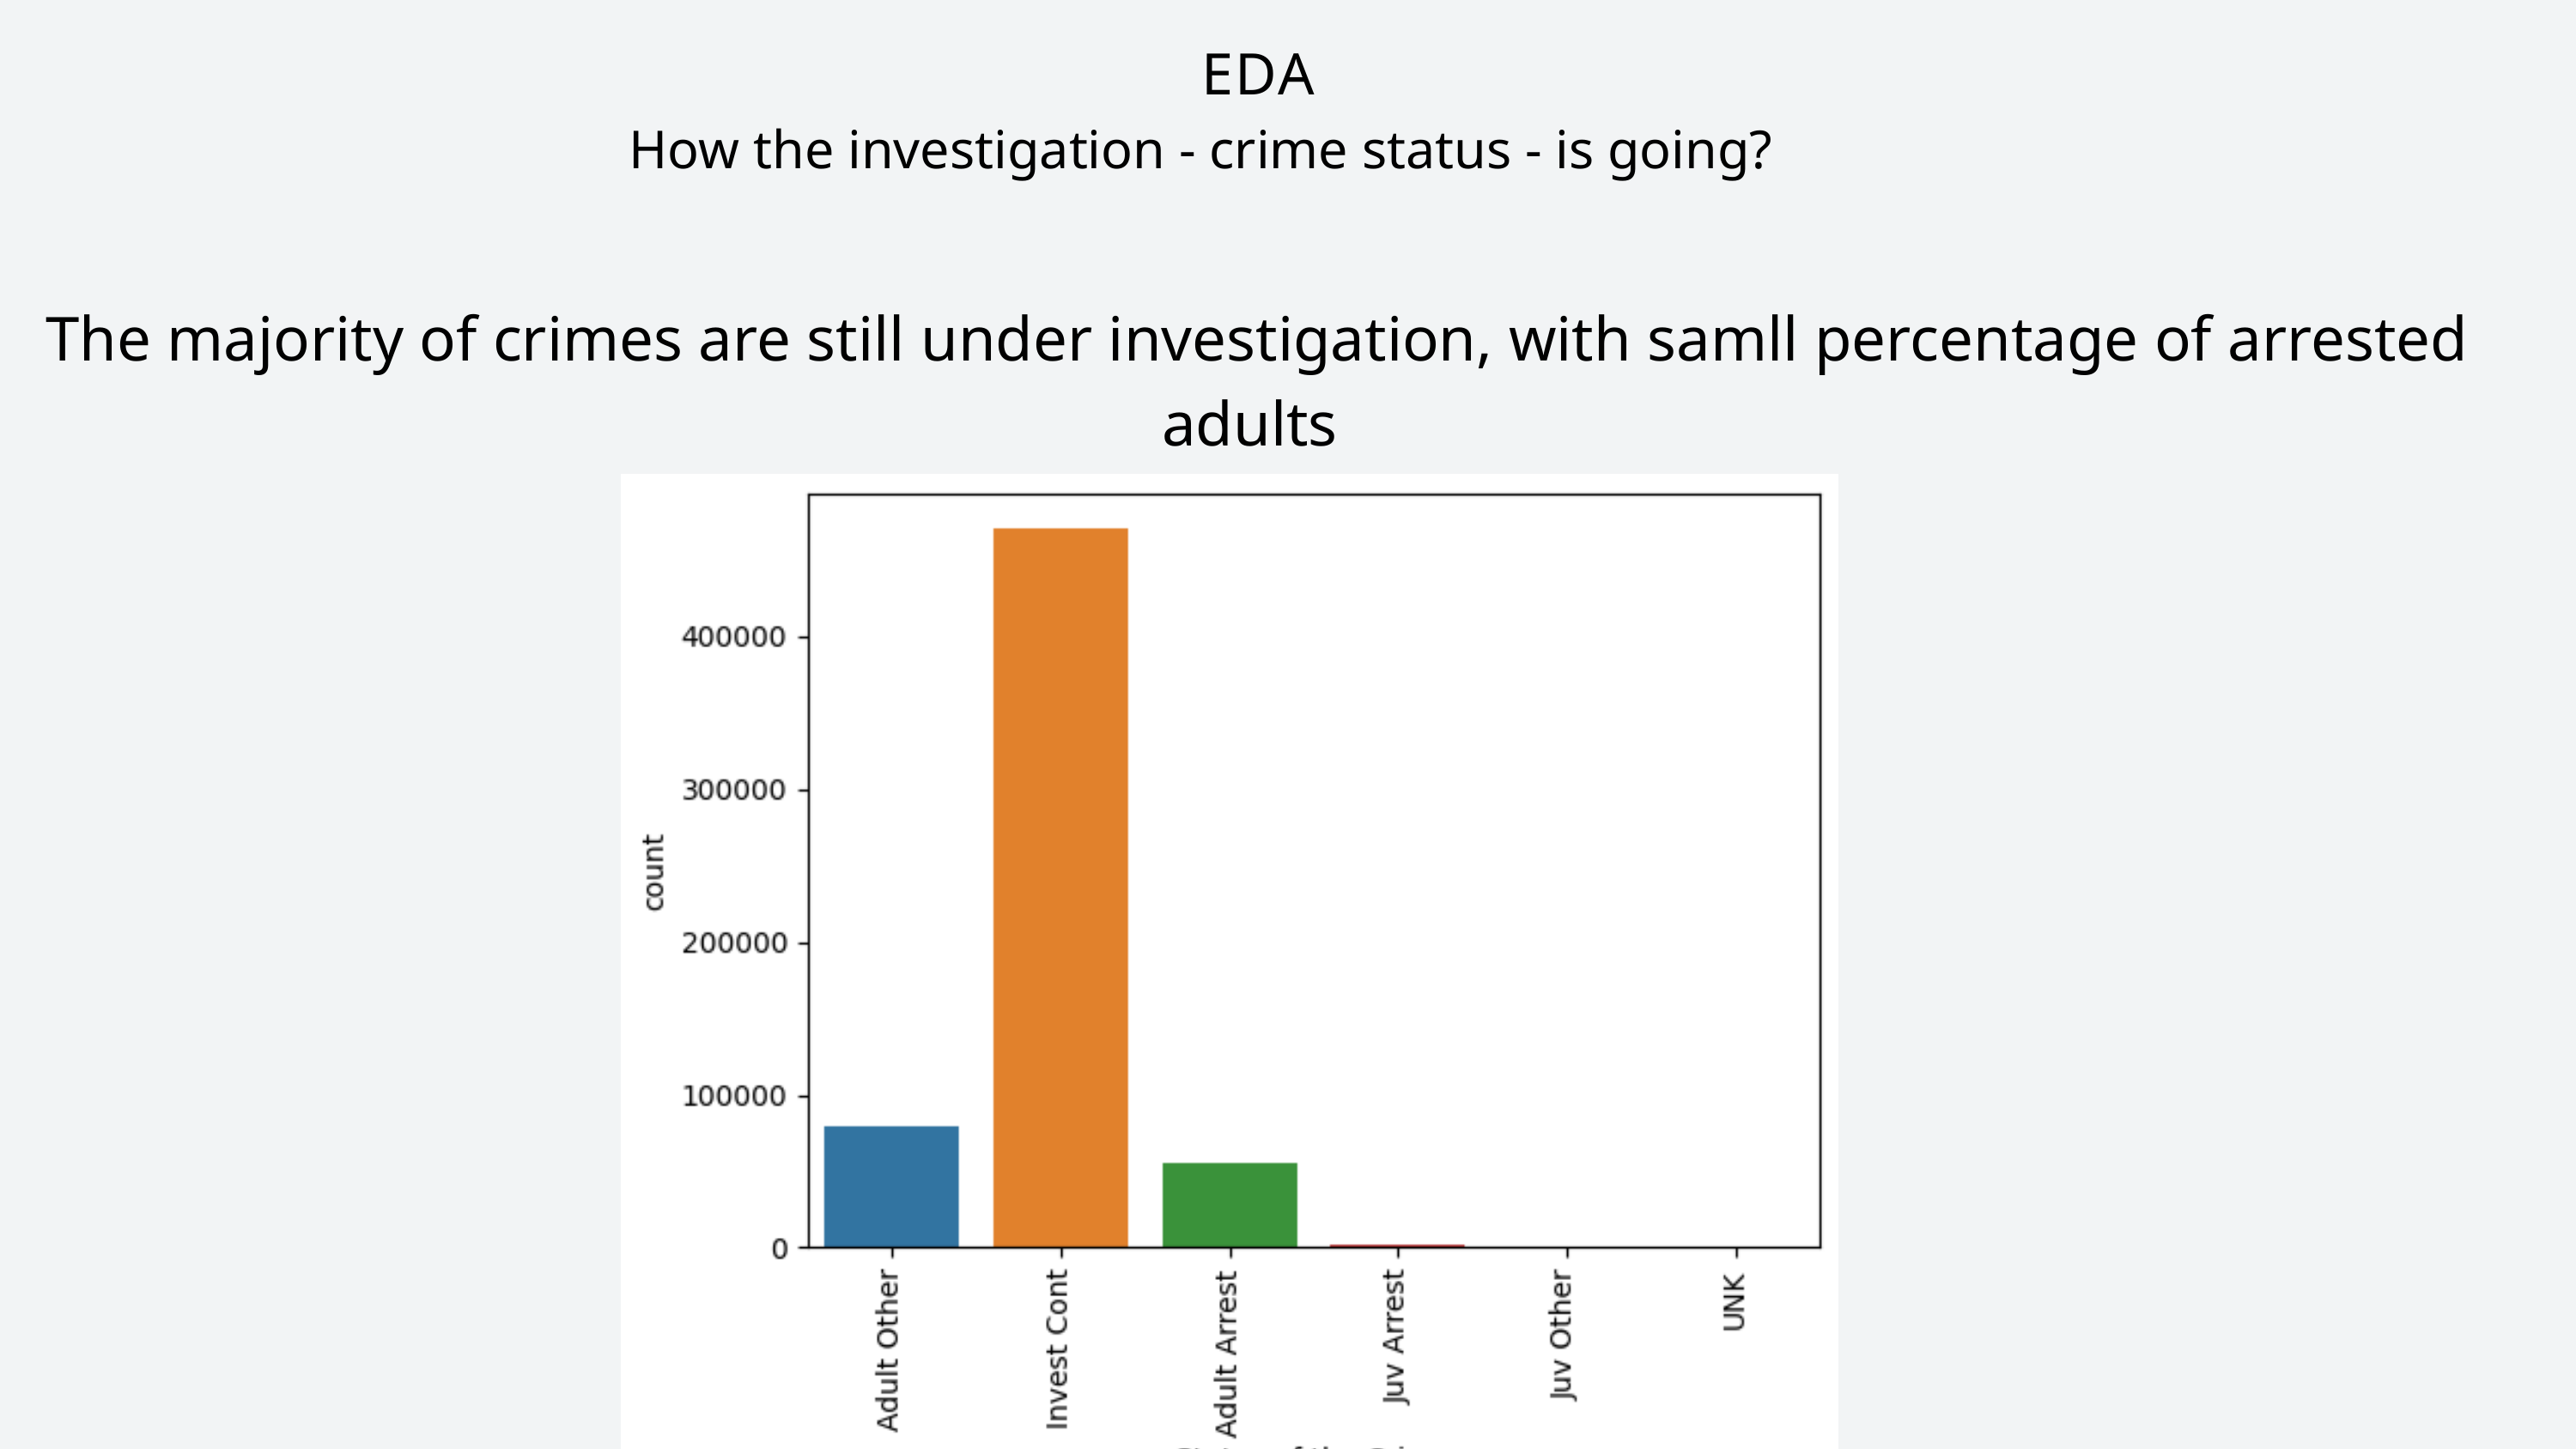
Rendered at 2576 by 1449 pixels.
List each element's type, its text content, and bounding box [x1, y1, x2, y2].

text_box How the investigation - crime status - is going? [509, 105, 1893, 179]
text_box The majority of crimes are still under investigation, with samll percentage of arrested adults [0, 287, 2546, 458]
text_box [621, 474, 1838, 1449]
text_box EDA [775, 27, 1741, 105]
